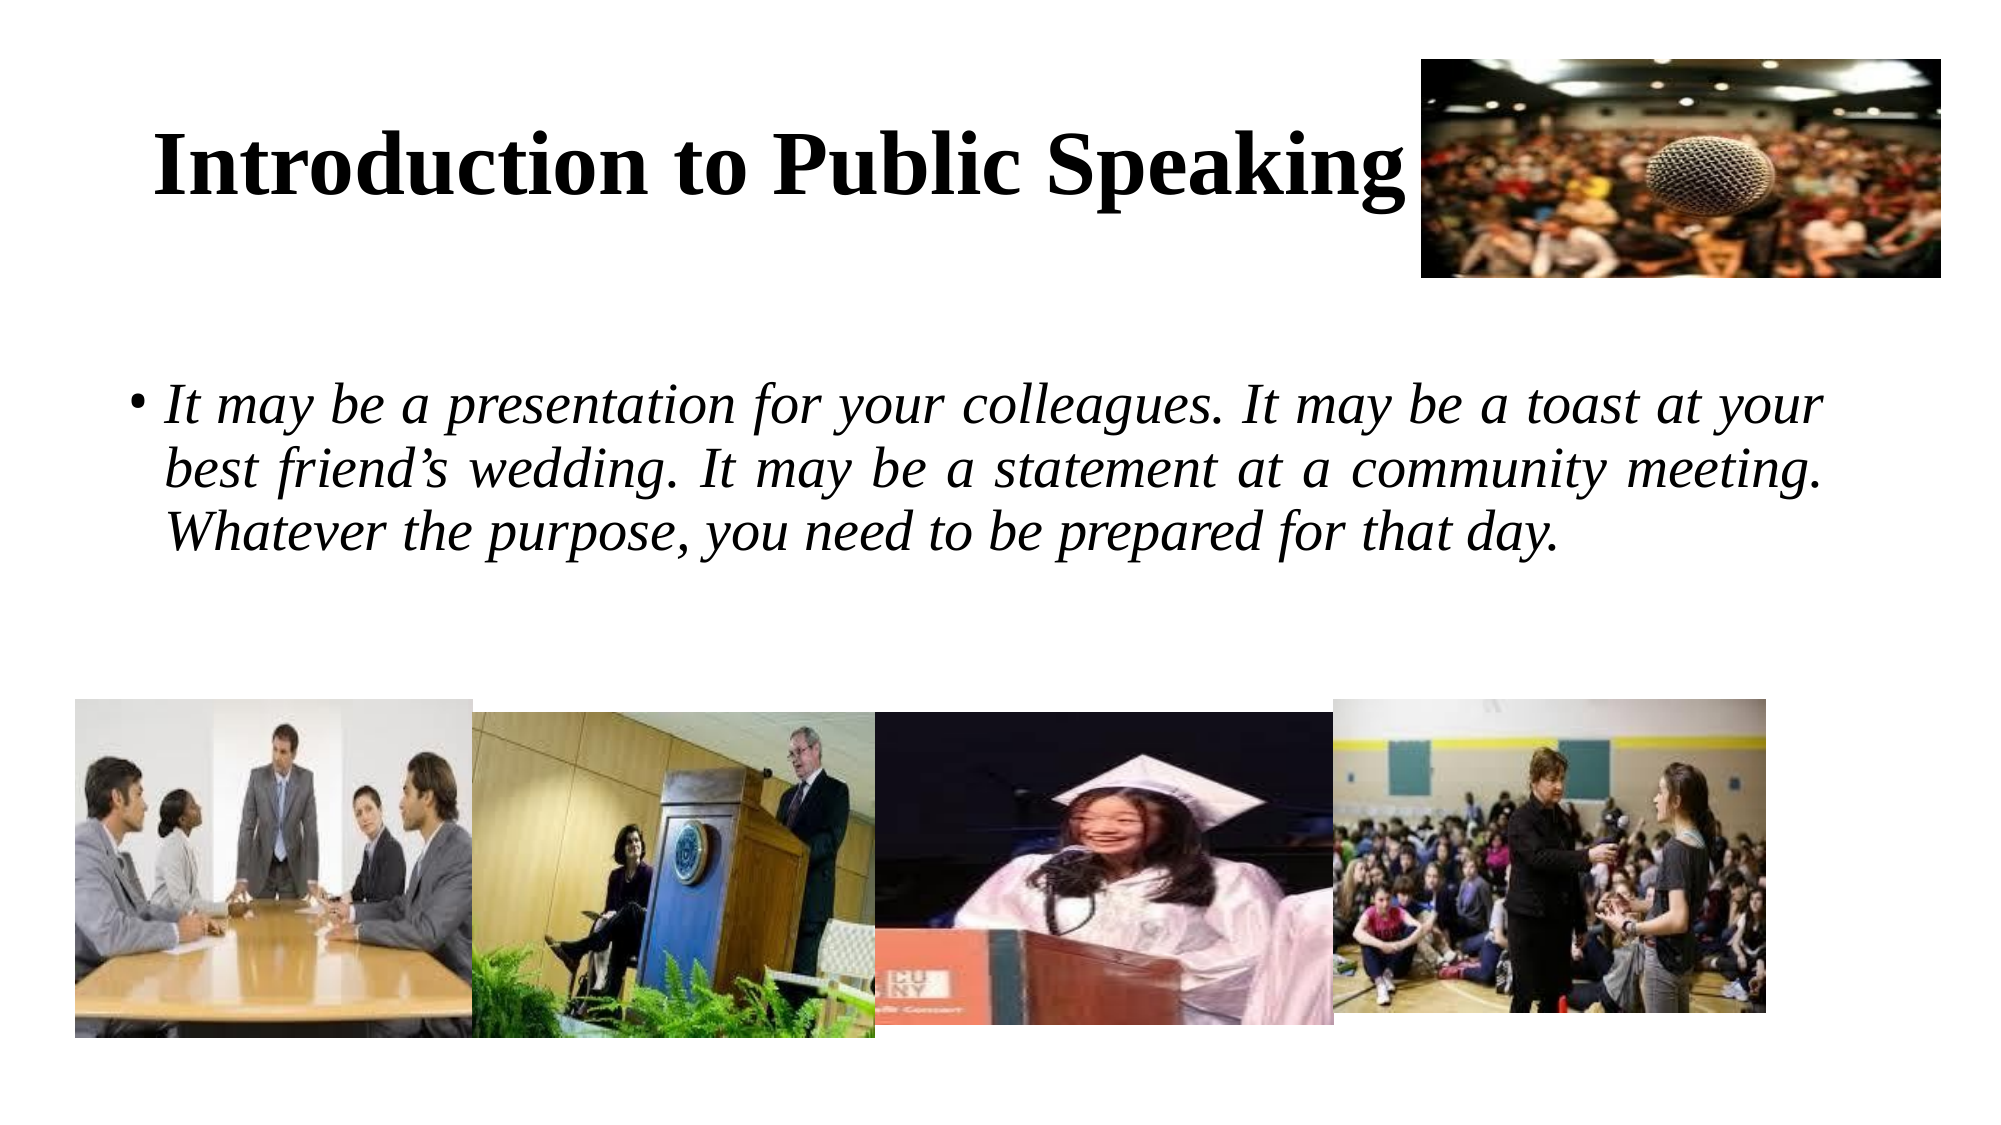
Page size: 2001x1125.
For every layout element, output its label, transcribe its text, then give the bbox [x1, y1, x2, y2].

picture [1421, 59, 1941, 278]
text_box It may be a presentation for your colleagues. It may be a toast at your best friend’s wedding. It may be a statement at a community meeting. Whatever the purpose, you need to be prepared for that day. [124, 362, 1825, 562]
title Introduction to Public Speaking [82, 32, 1884, 291]
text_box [74, 699, 1767, 1038]
